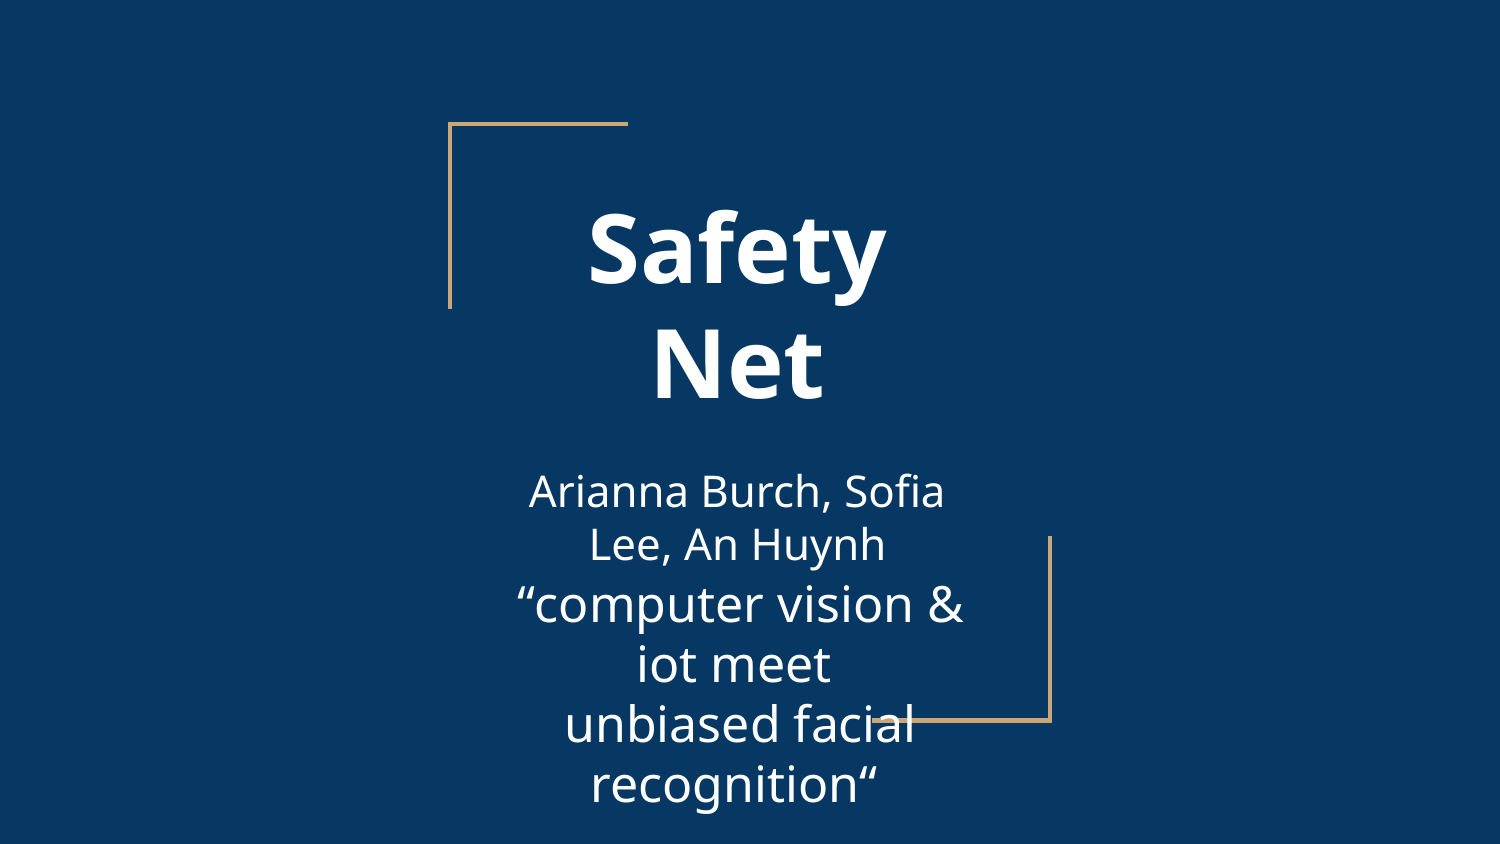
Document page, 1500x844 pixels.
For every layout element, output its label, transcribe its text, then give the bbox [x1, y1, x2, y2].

text_box “computer vision & iot meet unbiased facial recognition“ [490, 557, 992, 692]
subtitle Arianna Burch, Sofia Lee, An Huynh [486, 448, 988, 564]
title Safety Net [486, 180, 988, 433]
